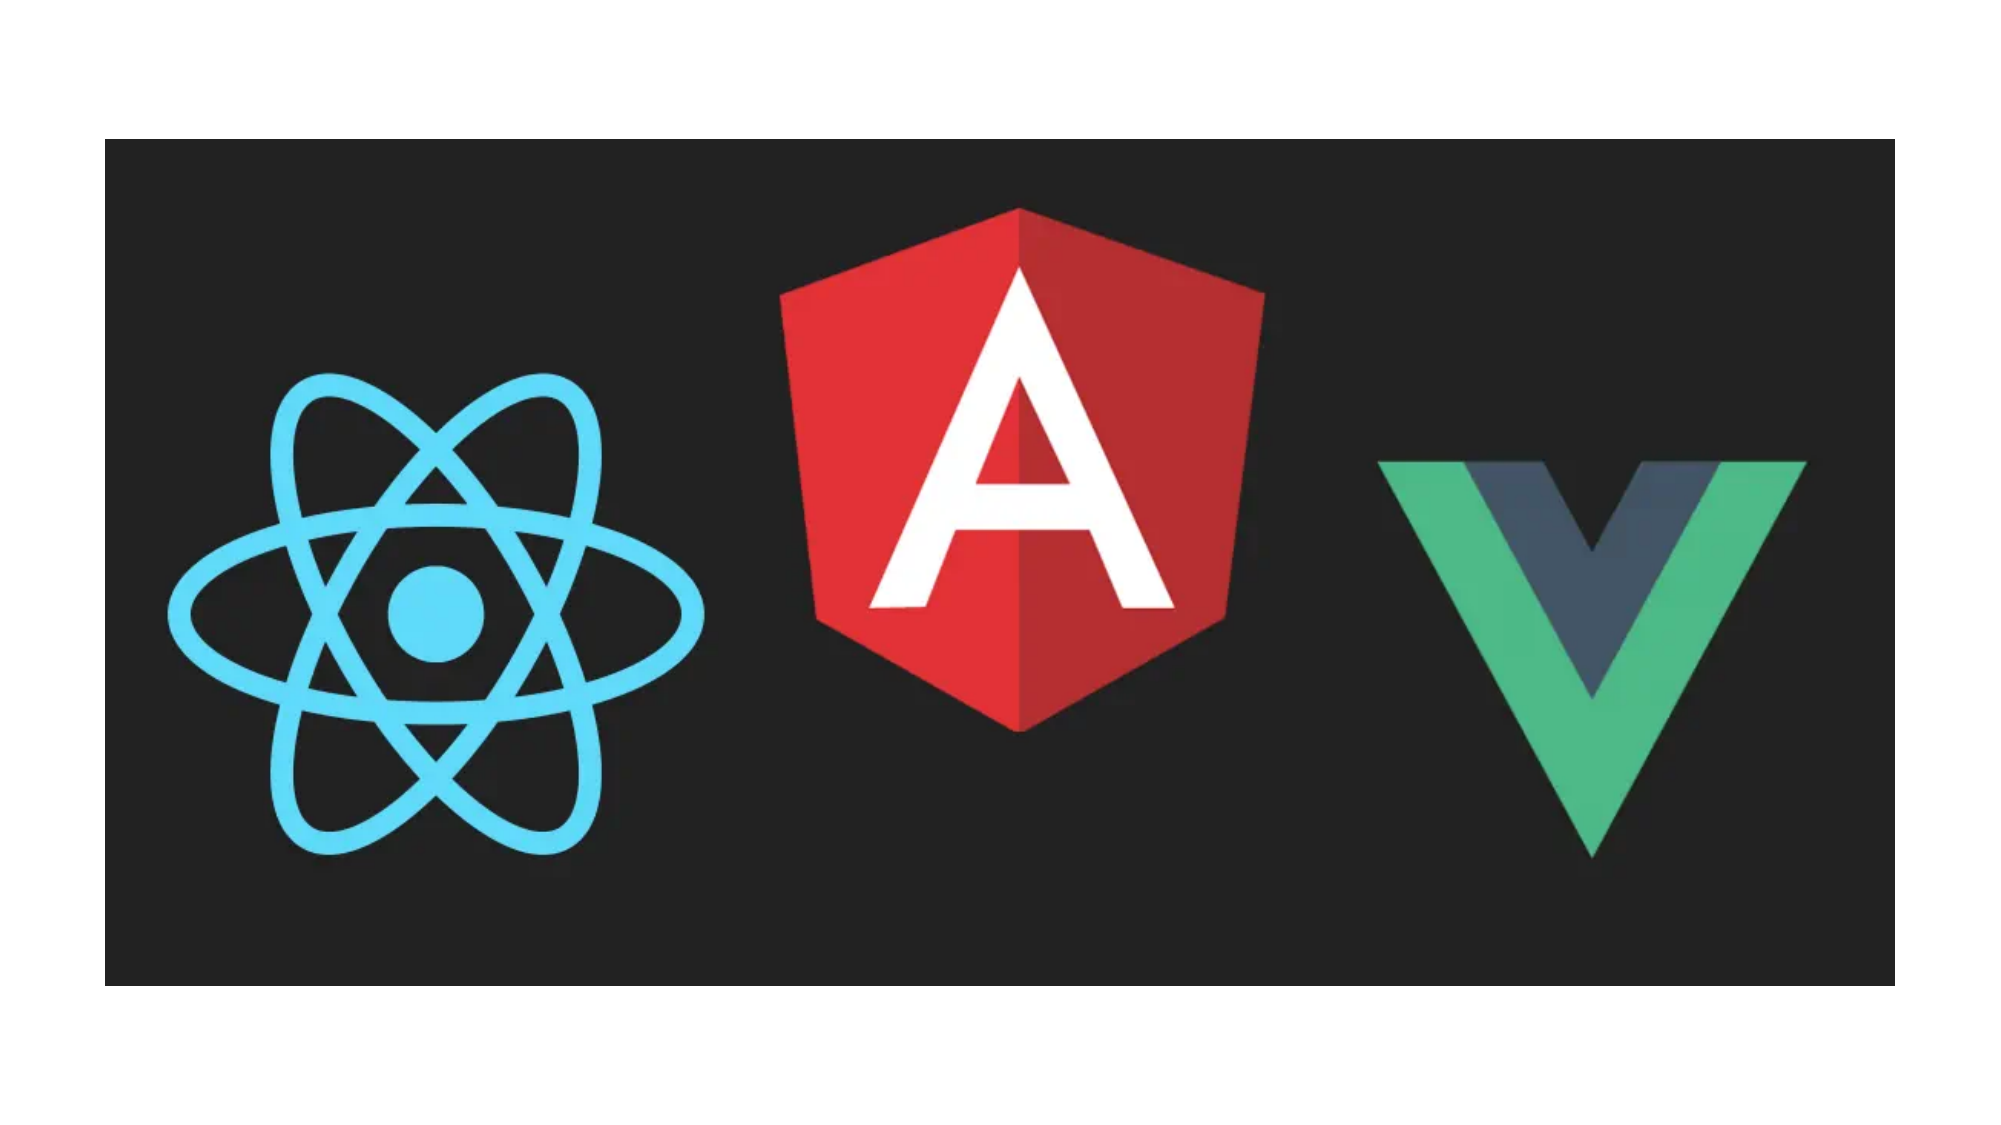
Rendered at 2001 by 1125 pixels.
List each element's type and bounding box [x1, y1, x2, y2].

picture [105, 139, 1895, 986]
